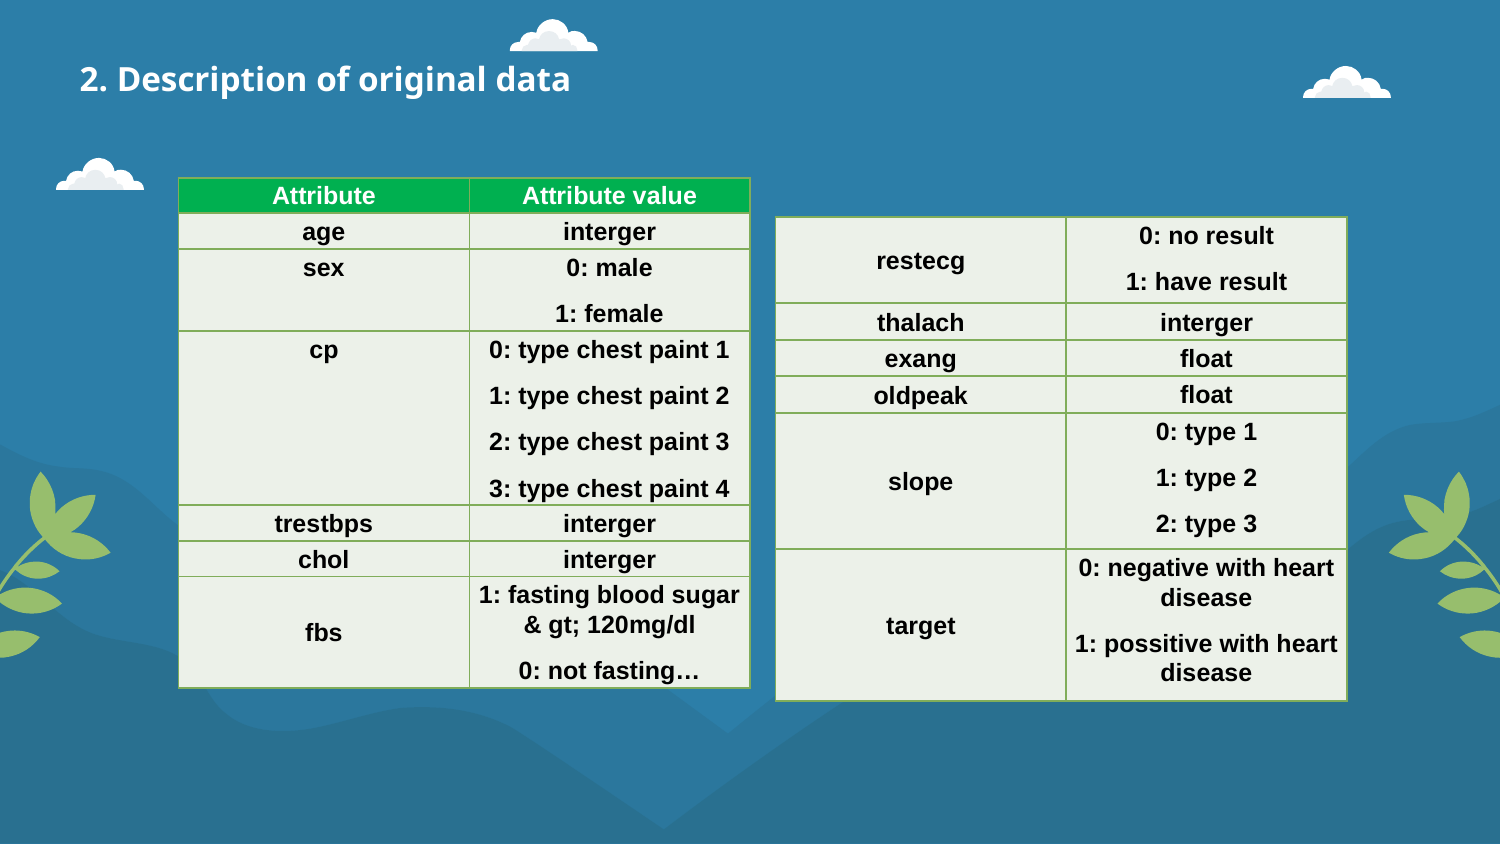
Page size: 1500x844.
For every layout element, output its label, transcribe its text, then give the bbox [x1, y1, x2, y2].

table_cell 0: type chest paint 1 1: type chest paint 2 2: type chest paint 3 3: type chest paint 4 [470, 332, 749, 504]
table_cell interger [470, 542, 749, 576]
table_cell thalach [776, 304, 1065, 339]
table_header 0: no result 1: have result [1067, 218, 1346, 302]
table_cell interger [470, 506, 749, 540]
table_cell exang [776, 341, 1065, 375]
table_cell float [1067, 341, 1346, 375]
table_header restecg [776, 218, 1065, 302]
table_cell 0: negative with heart disease 1: possitive with heart disease [1067, 550, 1346, 700]
table_cell trestbps [179, 506, 469, 540]
table_header Attribute value [470, 179, 749, 212]
table_cell fbs [179, 577, 469, 687]
table_cell target [776, 550, 1065, 700]
table_cell sex [179, 250, 469, 330]
table_cell 0: male 1: female [470, 250, 749, 330]
table_cell cp [179, 332, 469, 504]
table_cell float [1067, 377, 1346, 412]
text_box 2. Description of original data [64, 81, 650, 114]
table_cell 0: type 1 1: type 2 2: type 3 [1067, 414, 1346, 548]
table_cell chol [179, 542, 469, 576]
table_cell age [179, 214, 469, 248]
table_cell oldpeak [776, 377, 1065, 412]
table_cell slope [776, 414, 1065, 548]
table_header Attribute [179, 179, 469, 212]
table_cell interger [470, 214, 749, 248]
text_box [55, 157, 145, 191]
table_cell 1: fasting blood sugar & gt; 120mg/dl 0: not fasting… [470, 577, 749, 687]
table_cell interger [1067, 304, 1346, 339]
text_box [509, 18, 598, 52]
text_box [1302, 65, 1392, 99]
